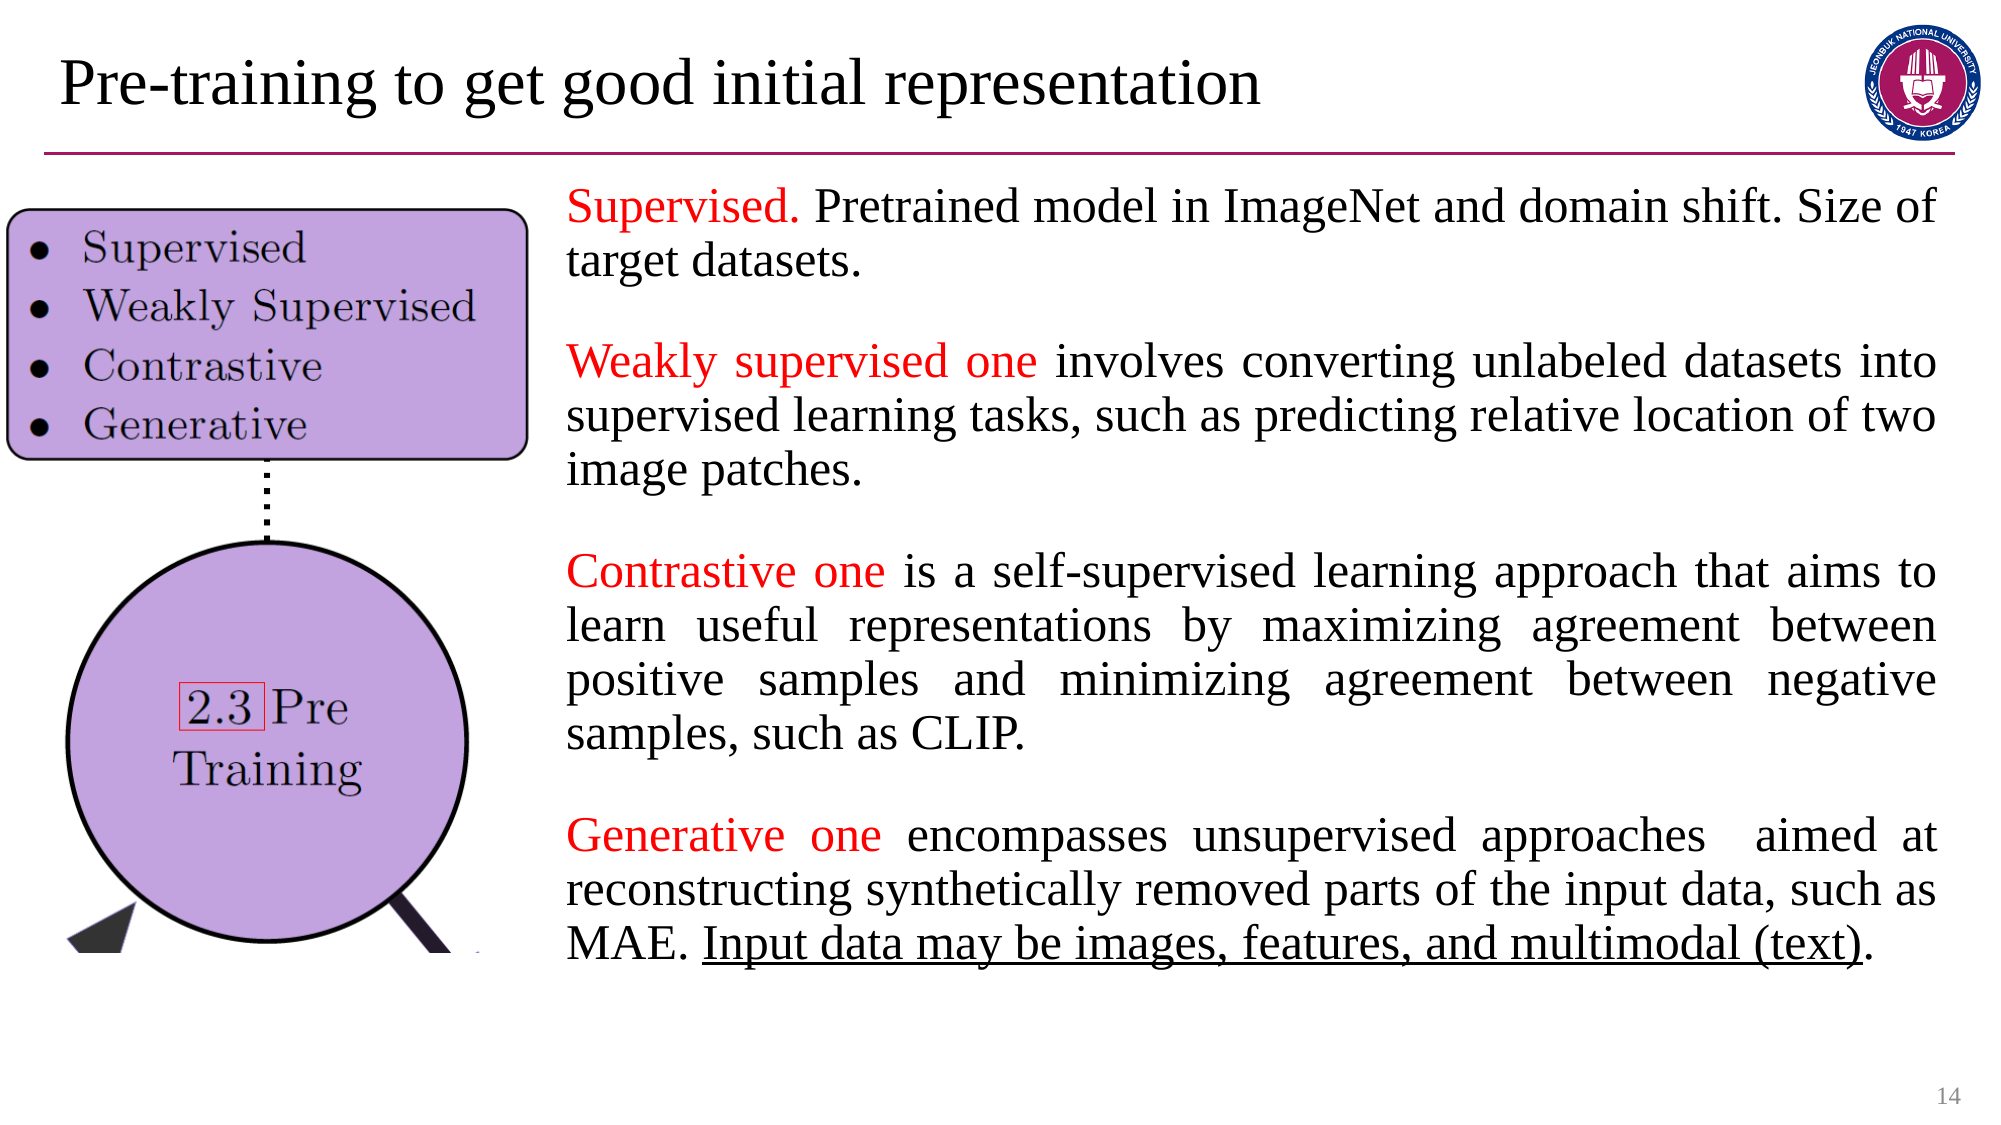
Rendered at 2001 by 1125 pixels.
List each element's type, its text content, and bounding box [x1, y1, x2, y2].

text_box Weakly supervised one involves converting unlabeled datasets into supervised learning tasks, such as predicting relative location of two image patches. [551, 326, 1954, 504]
picture [1863, 23, 1982, 142]
picture [0, 202, 534, 953]
title Pre-training to get good initial representation [44, 30, 1841, 136]
list Supervised. Pretrained model in ImageNet and domain shift. Size of target datasets. [551, 171, 1954, 297]
slide_number 14 [1897, 1065, 2000, 1125]
text_box Generative one encompasses unsupervised approaches aimed at reconstructing synthetically removed parts of the input data, such as MAE. Input data may be images, features, and multimodal (text). [551, 800, 1954, 978]
text_box Contrastive one is a self-supervised learning approach that aims to learn useful representations by maximizing agreement between positive samples and minimizing agreement between negative samples, such as CLIP. [551, 536, 1954, 768]
